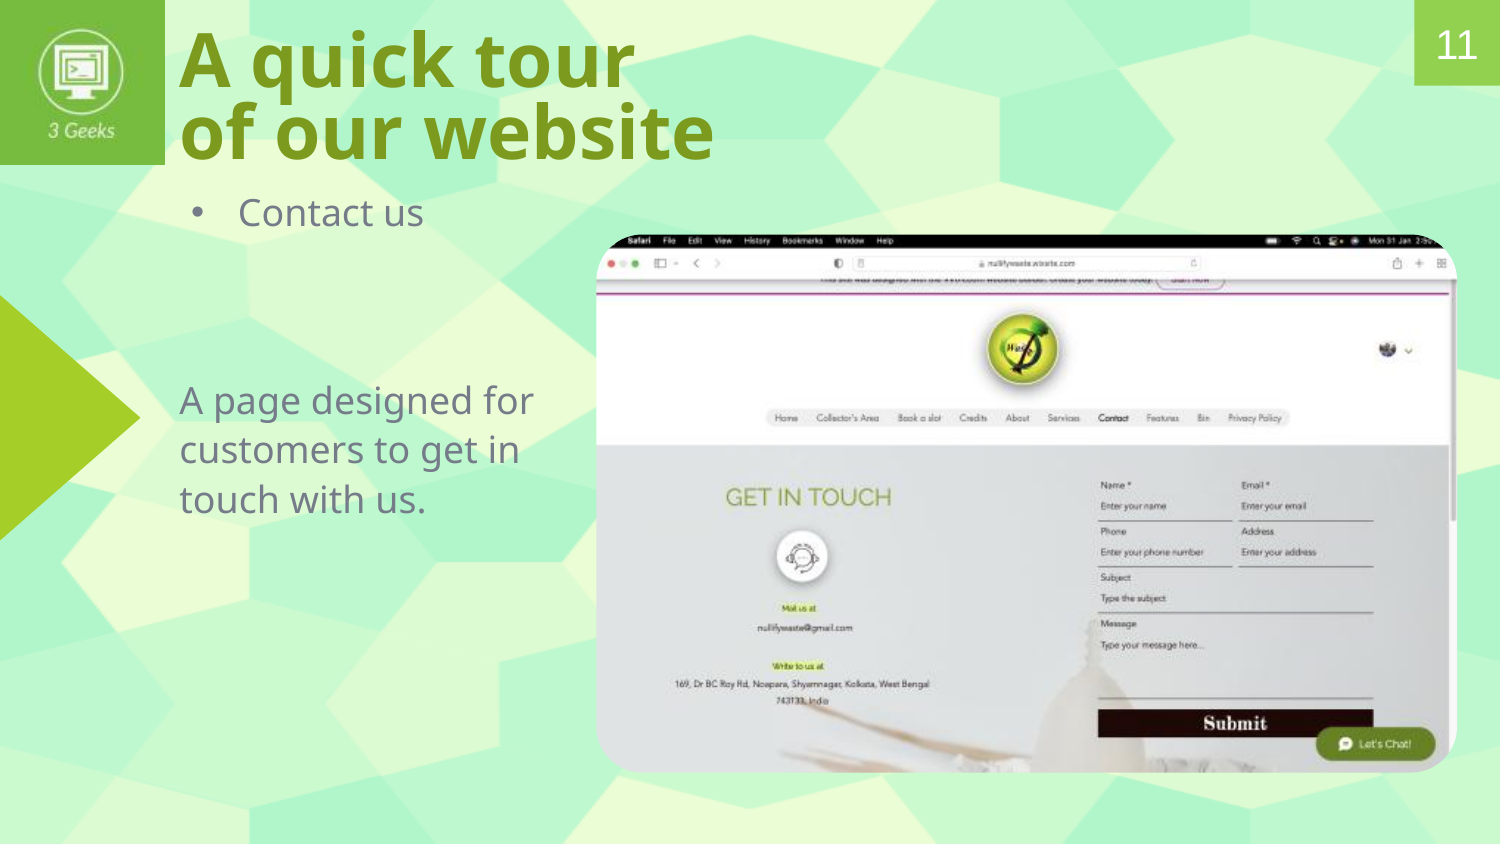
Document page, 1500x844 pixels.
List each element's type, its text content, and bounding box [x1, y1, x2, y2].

picture [0, 0, 1500, 844]
text_box 11 [1414, 0, 1500, 86]
subtitle Contact us [191, 184, 606, 259]
text_box [0, 293, 143, 543]
title A quick tour of our website [179, 0, 718, 175]
text_box A page designed for customers to get in touch with us. [164, 364, 561, 528]
